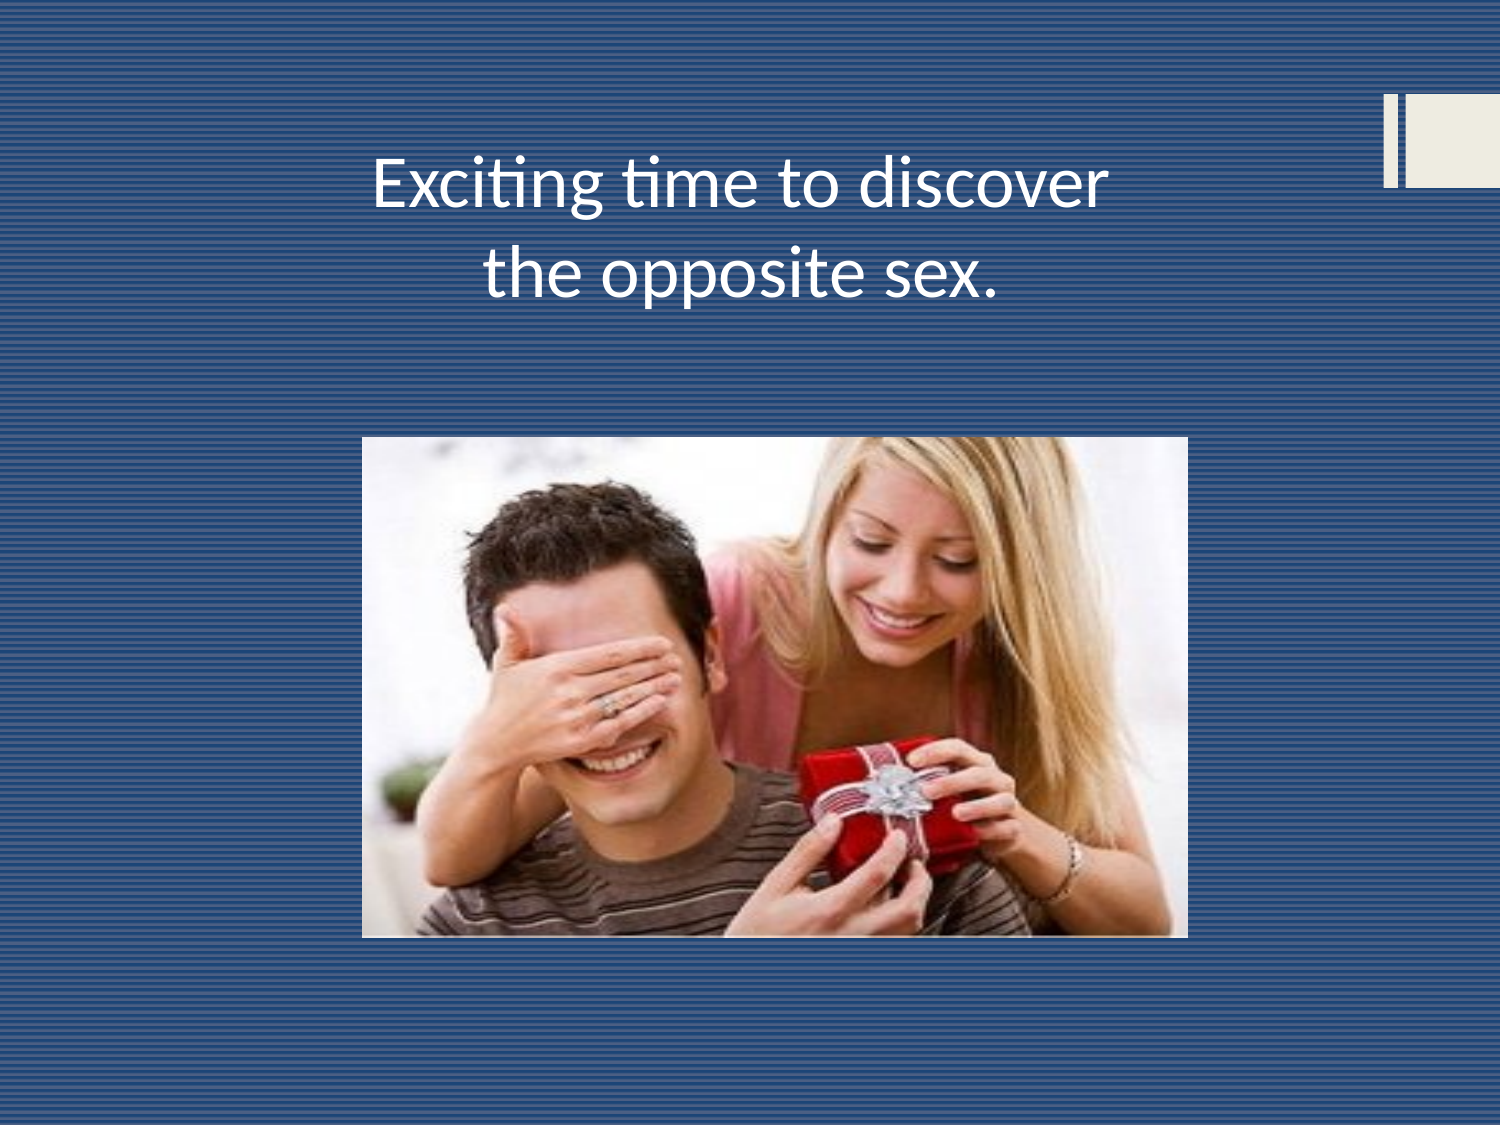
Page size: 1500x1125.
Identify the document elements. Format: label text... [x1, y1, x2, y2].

picture [361, 436, 1188, 938]
text_box Exciting time to discover the opposite sex. [149, 124, 1350, 320]
